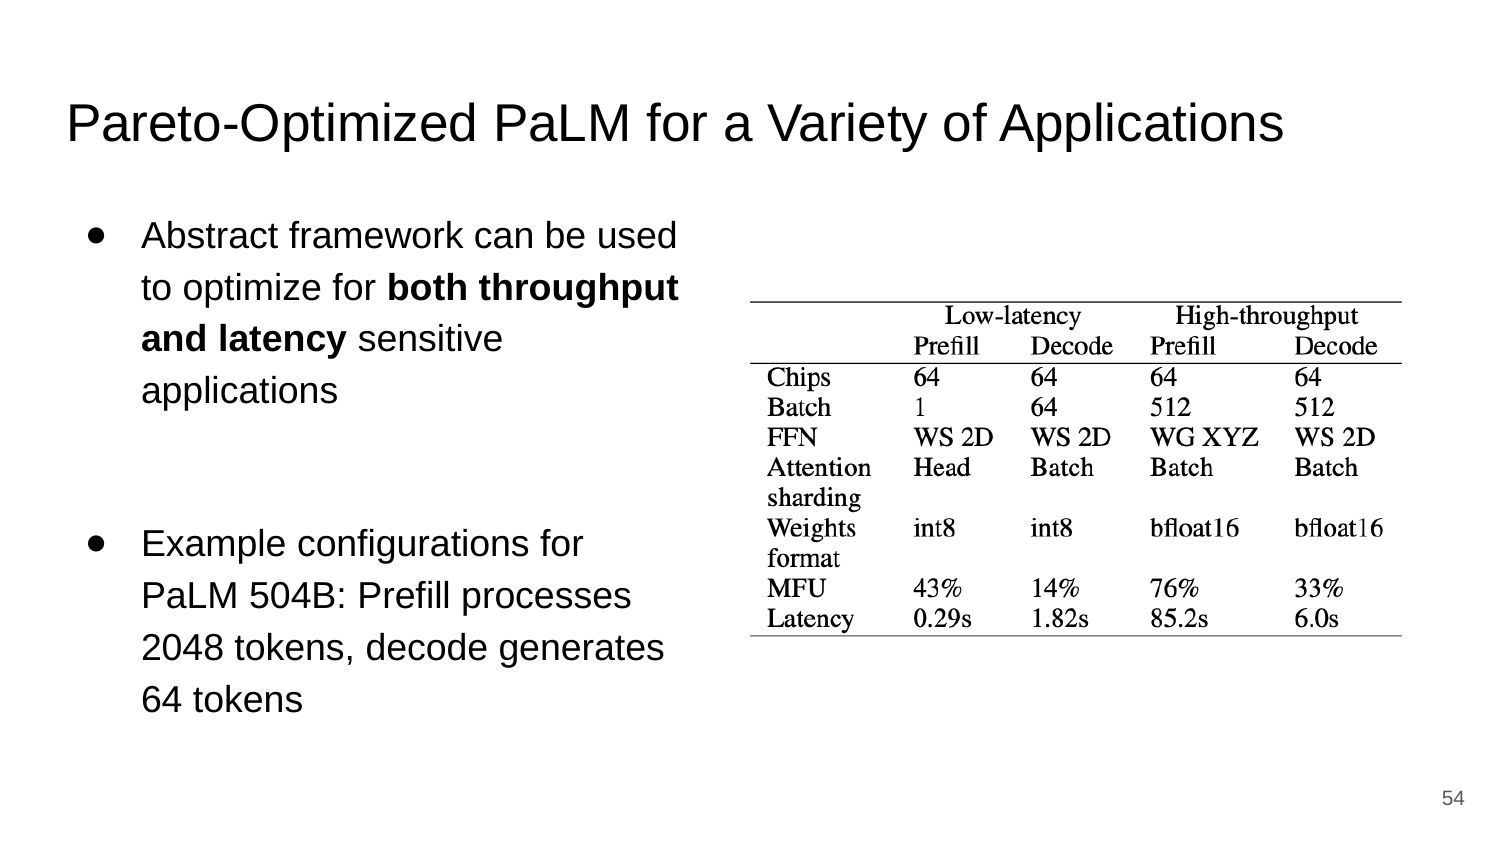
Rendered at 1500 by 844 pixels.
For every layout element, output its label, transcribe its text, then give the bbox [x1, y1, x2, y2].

title Pareto-Optimized PaLM for a Variety of Applications [51, 72, 1449, 167]
list Abstract framework can be used to optimize for both throughput and latency sensitive applications Example configurations for PaLM 504B: Prefill processes 2048 tokens, decode generates 64 tokens [51, 189, 700, 750]
picture [699, 287, 1450, 651]
slide_number ‹#› [1389, 764, 1480, 830]
